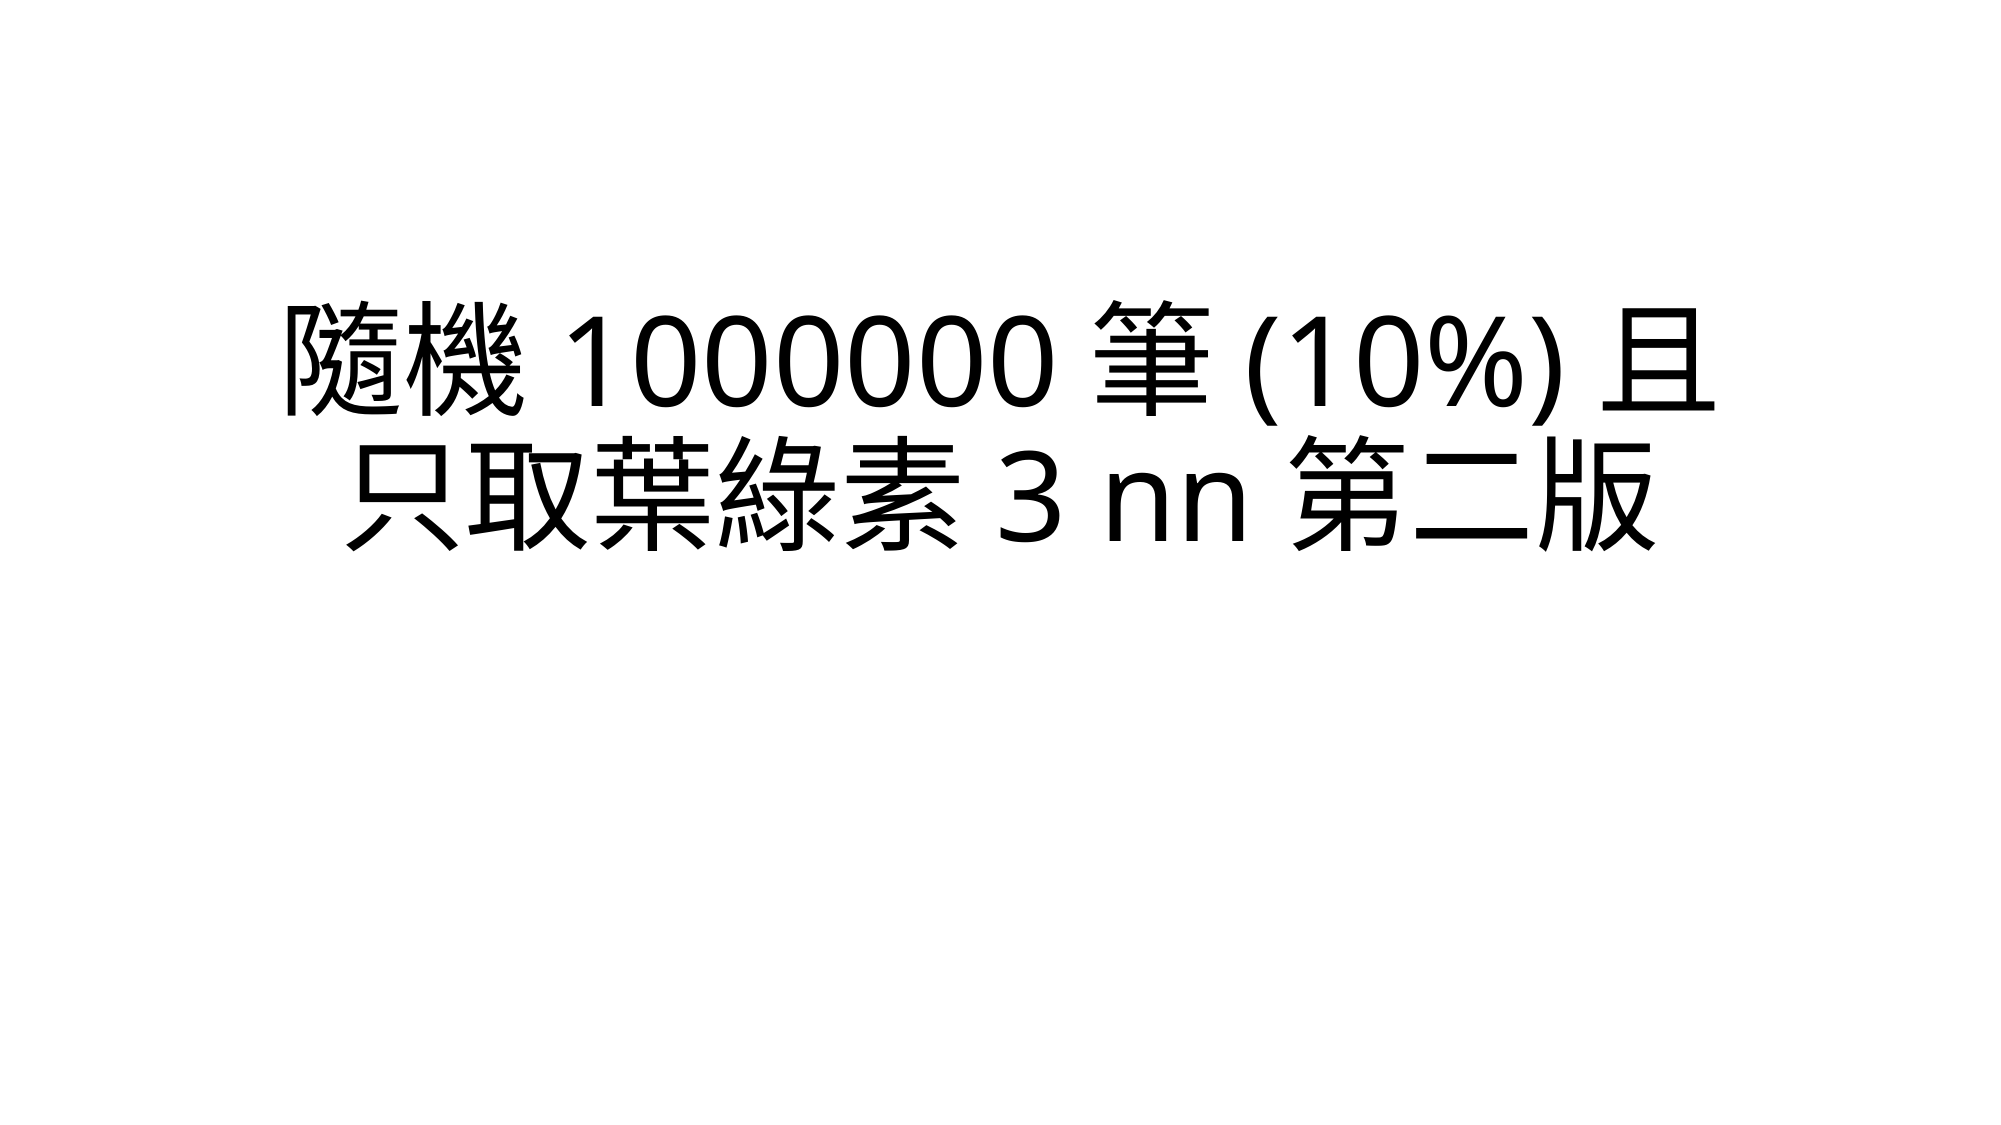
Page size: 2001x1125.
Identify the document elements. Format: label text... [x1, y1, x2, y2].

title 隨機1000000筆(10%)且只取葉綠素3 nn第二版 [249, 184, 1750, 576]
